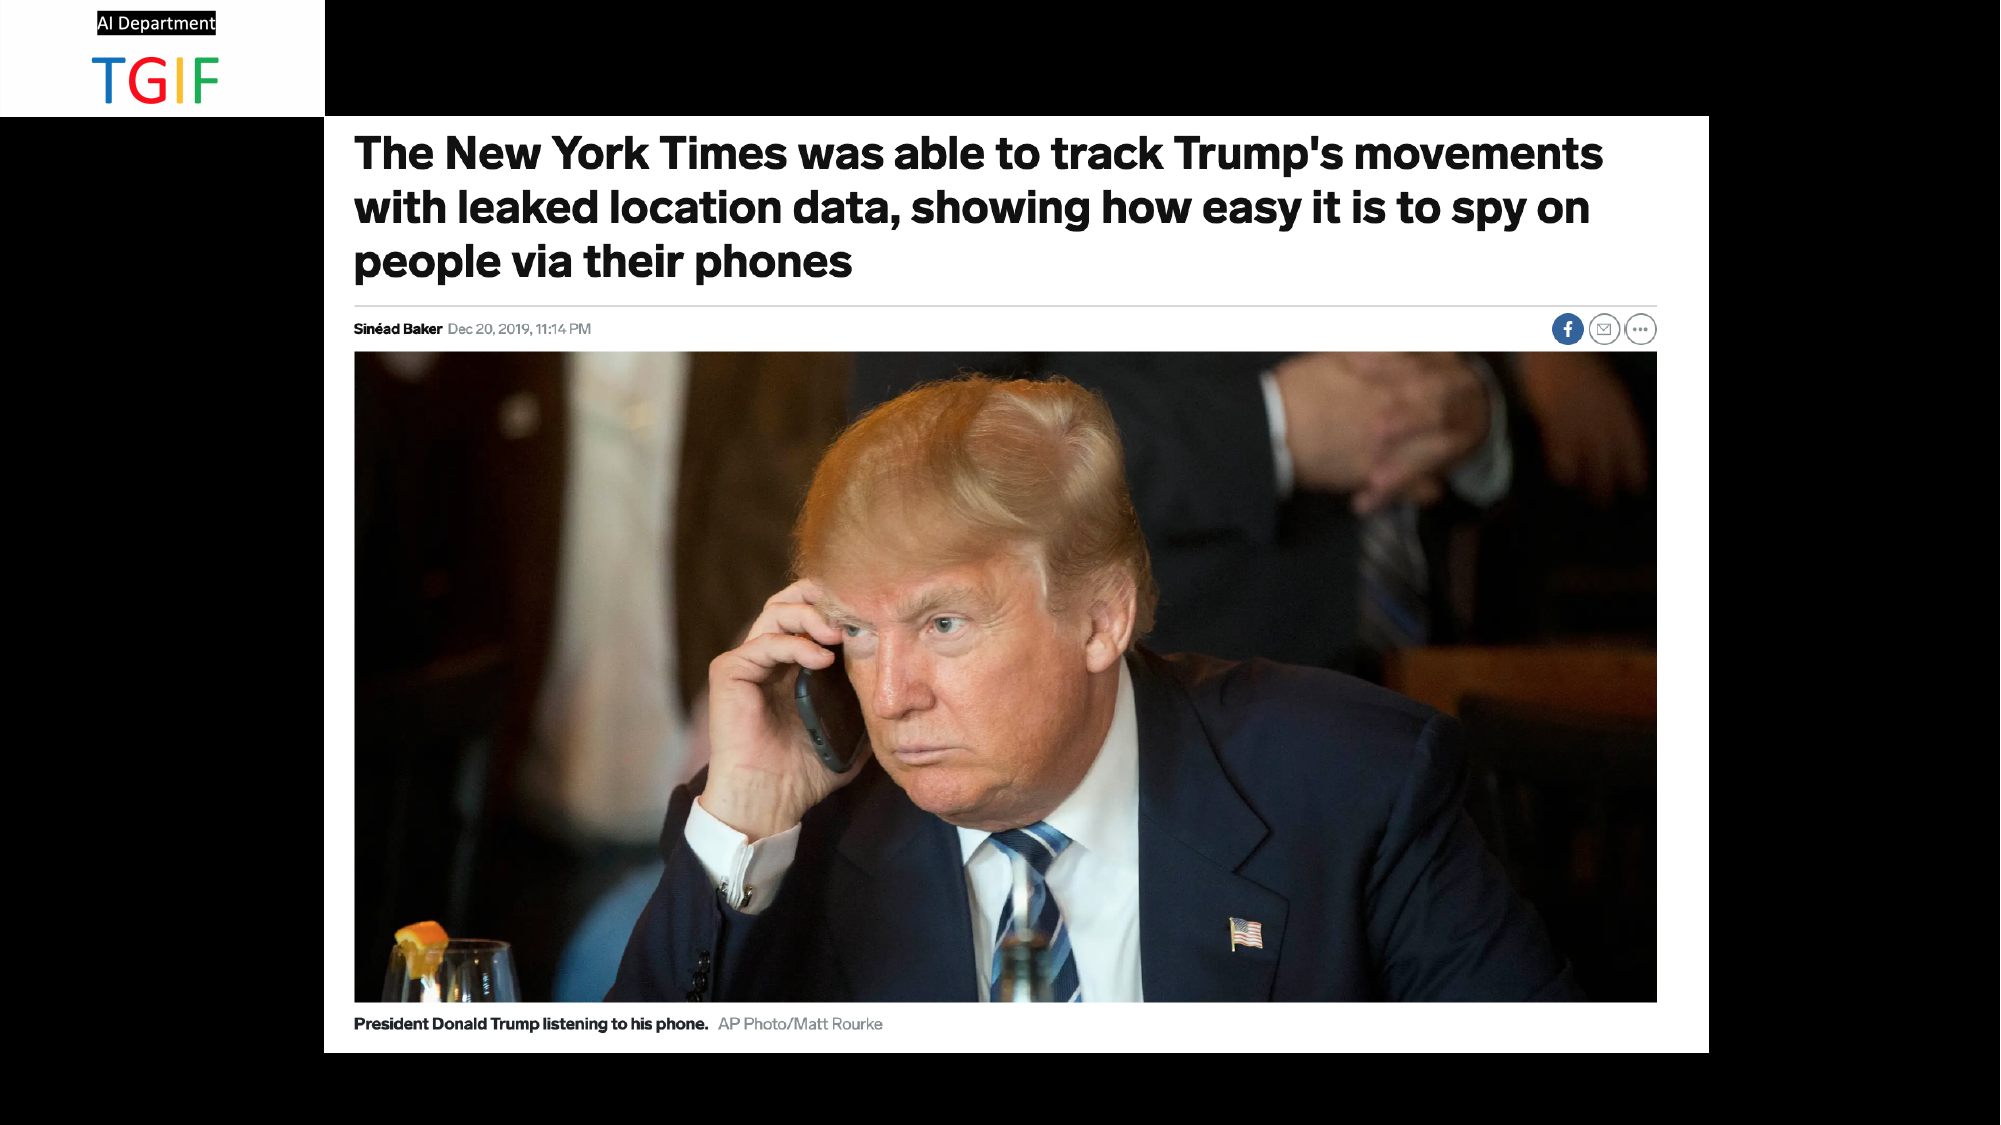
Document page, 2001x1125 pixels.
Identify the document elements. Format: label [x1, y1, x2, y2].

picture [0, 0, 1709, 1053]
